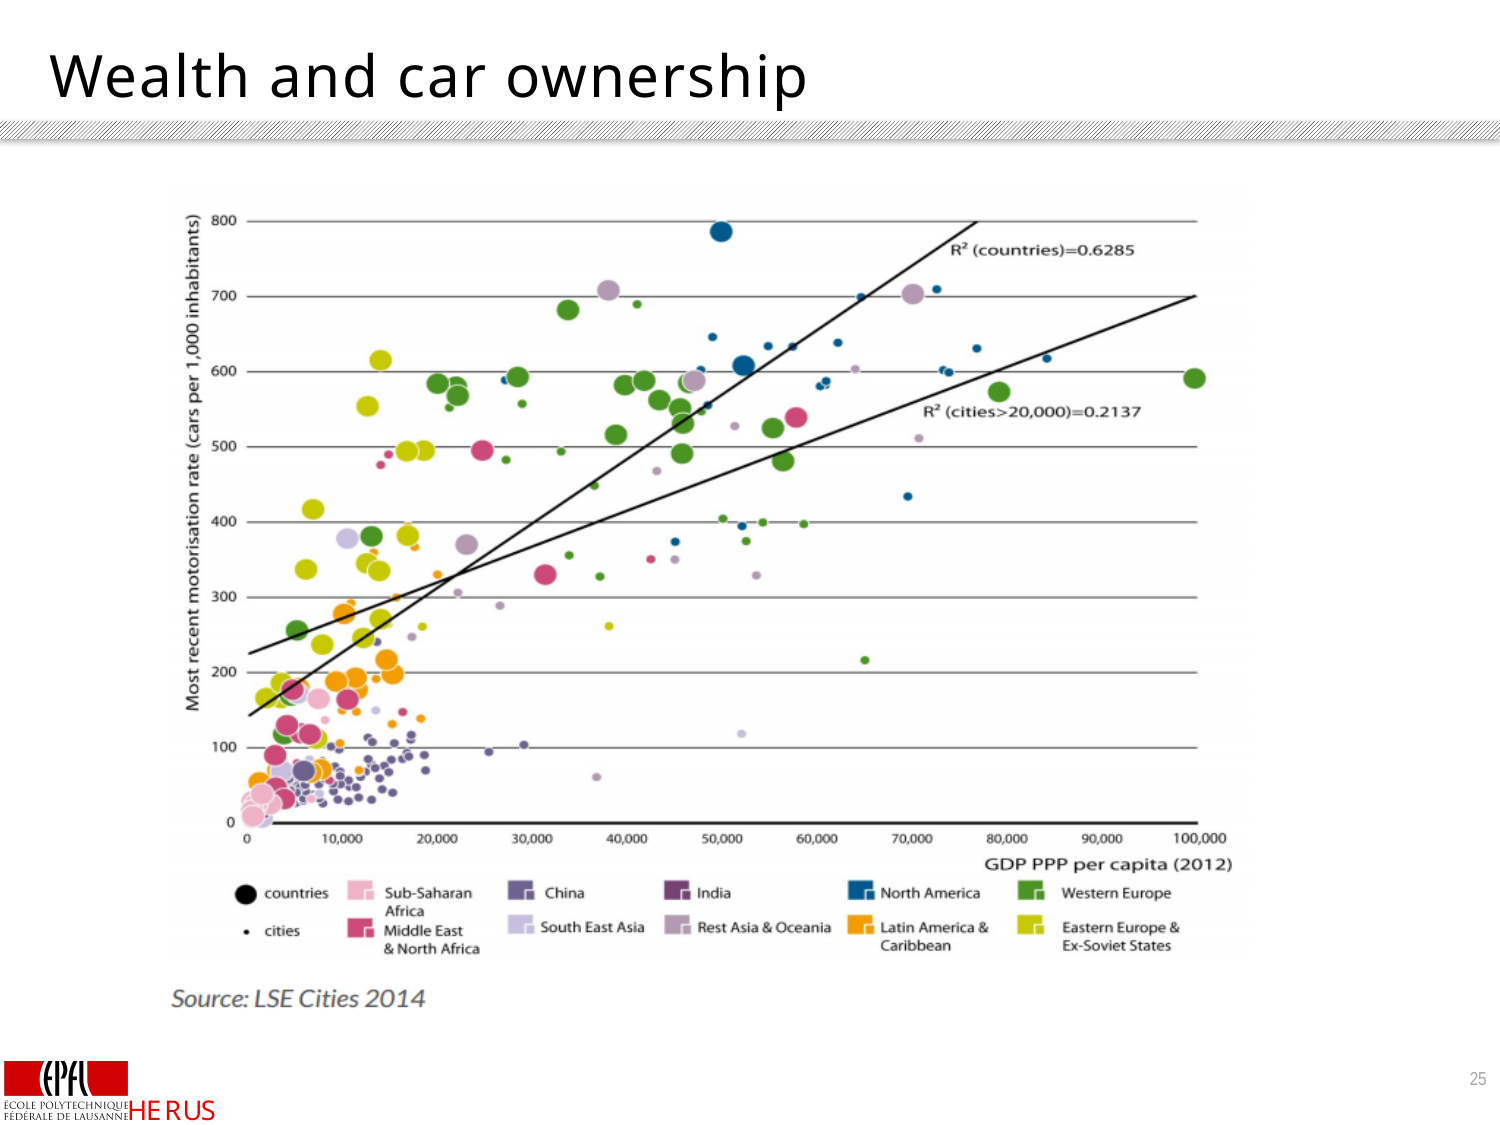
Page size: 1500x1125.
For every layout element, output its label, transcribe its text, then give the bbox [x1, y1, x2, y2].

picture [4, 1061, 128, 1120]
title Wealth and car ownership [35, 32, 1385, 135]
picture [150, 186, 1251, 1026]
